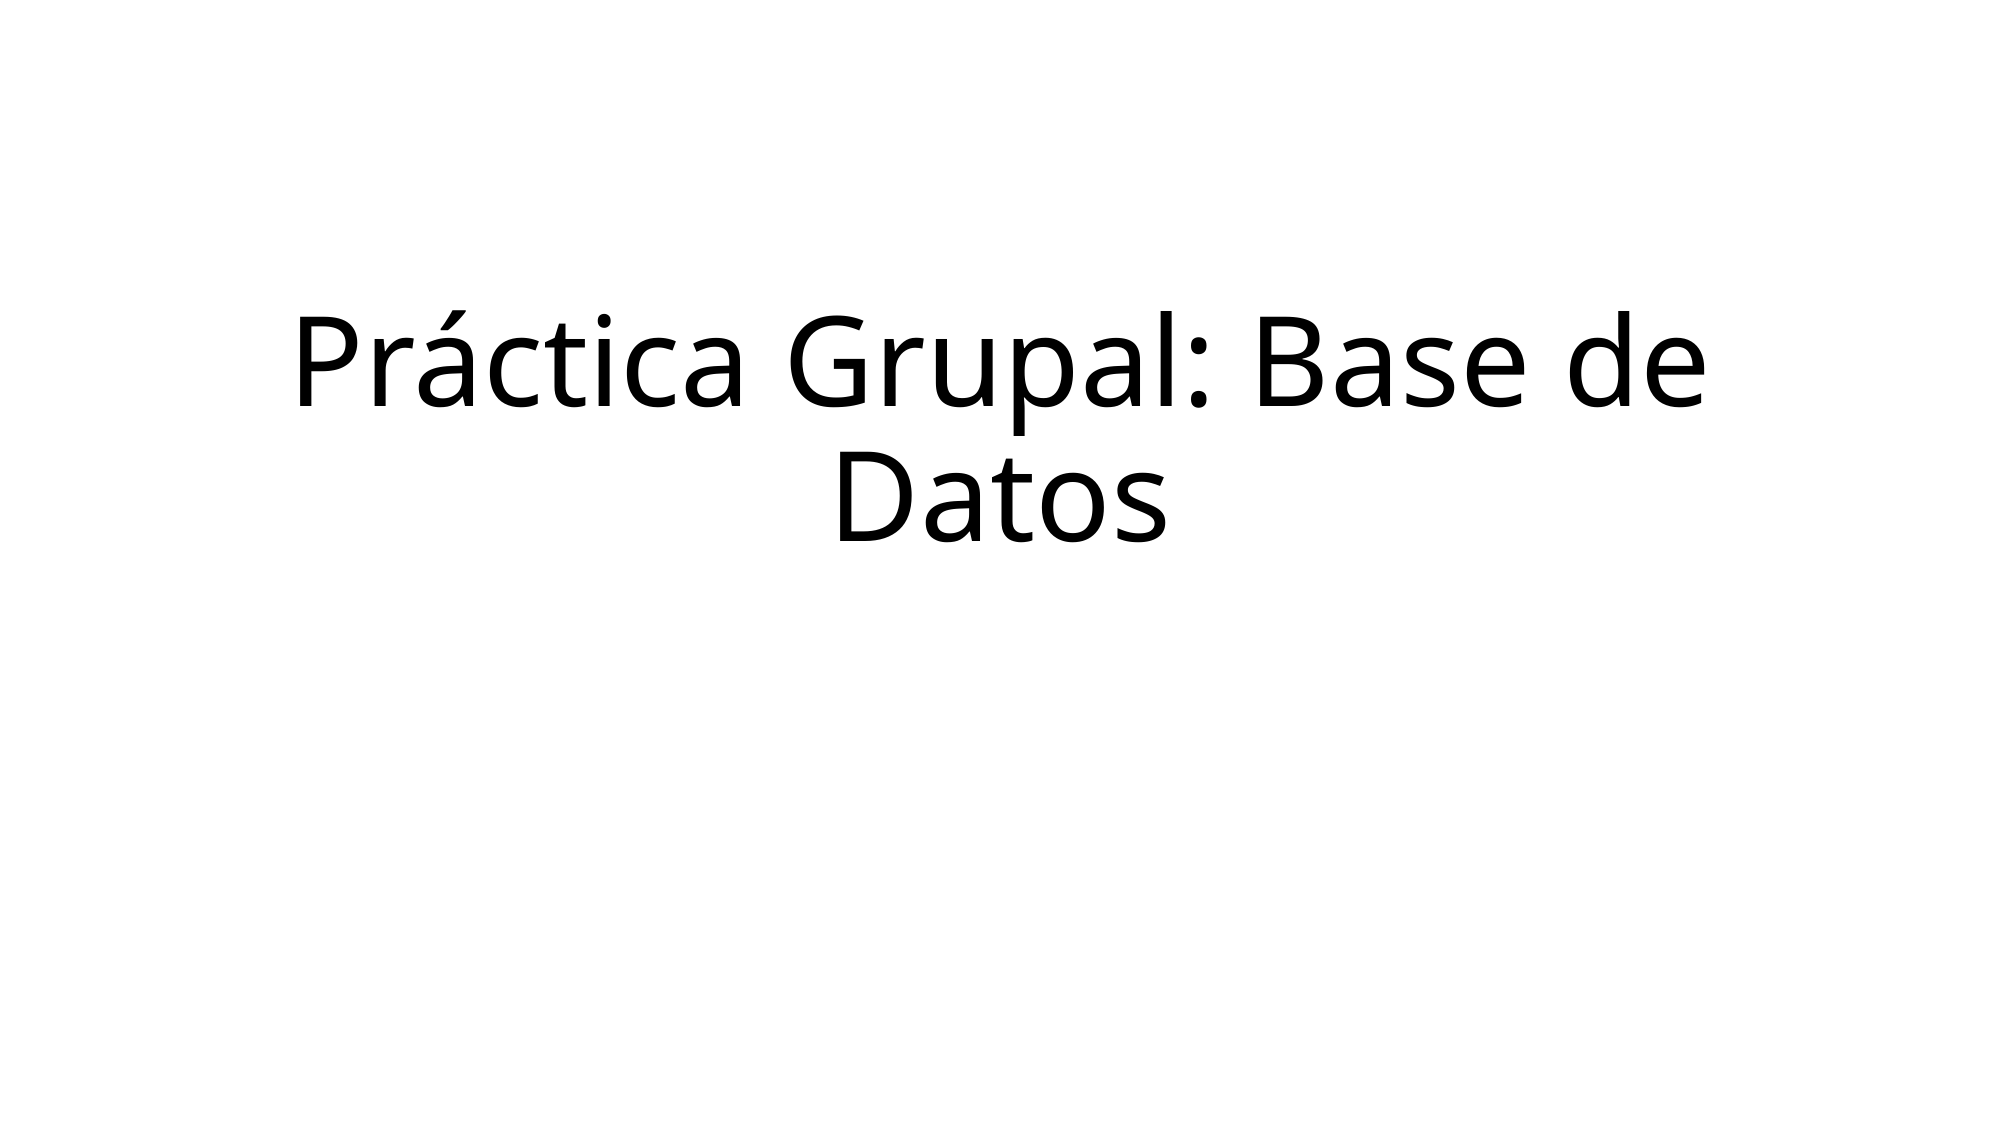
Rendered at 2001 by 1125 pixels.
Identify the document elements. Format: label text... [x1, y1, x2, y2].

title Práctica Grupal: Base de Datos [249, 184, 1750, 576]
